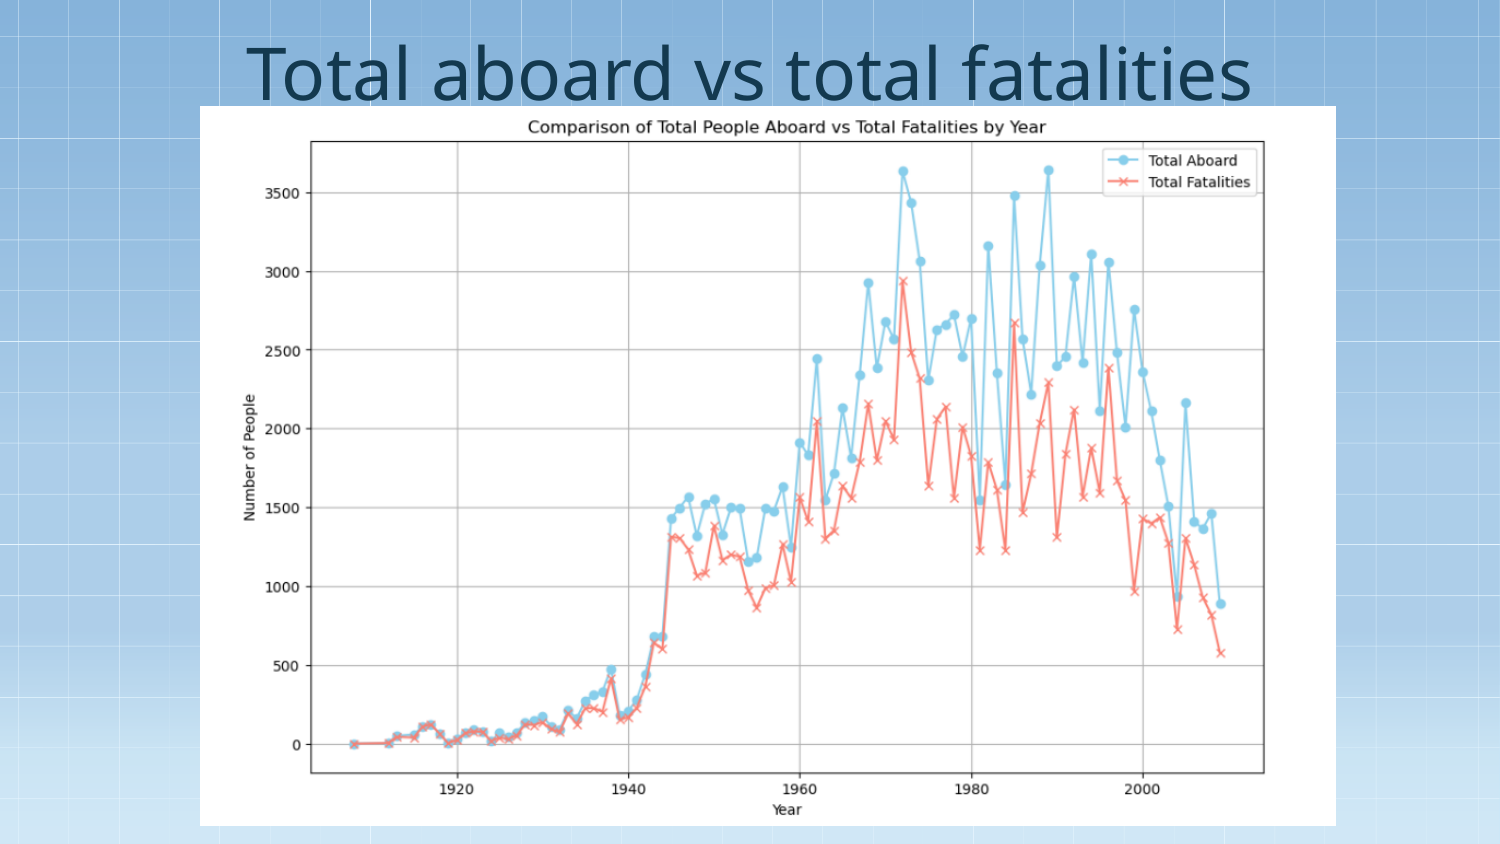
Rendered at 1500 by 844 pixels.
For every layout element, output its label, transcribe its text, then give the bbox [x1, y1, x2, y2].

title Total aboard vs total fatalities [118, 12, 1382, 107]
picture [199, 106, 1337, 826]
